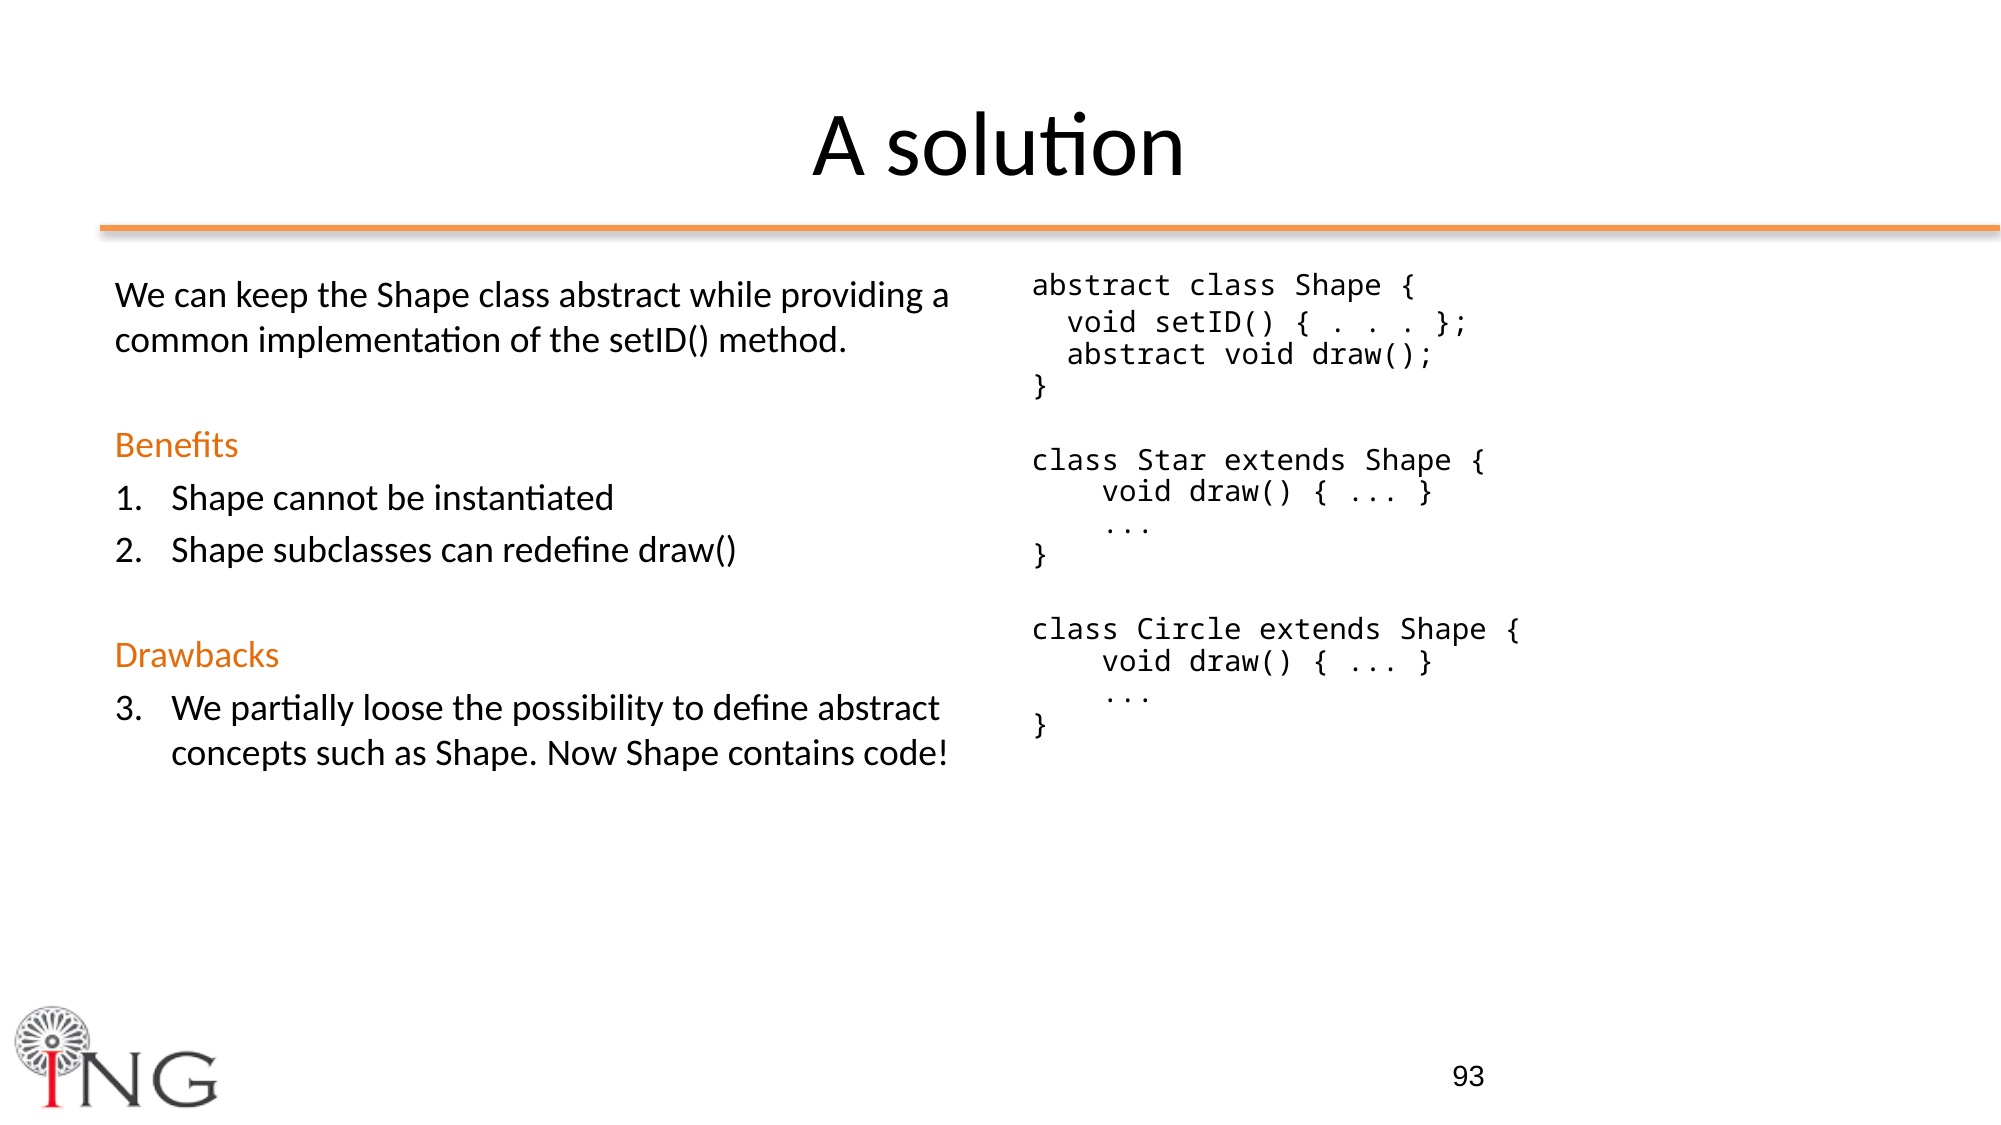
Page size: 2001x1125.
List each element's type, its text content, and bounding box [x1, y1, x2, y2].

picture [0, 987, 244, 1125]
title A solution [99, 45, 1900, 233]
list abstract class Shape { void setID() { . . . }; abstract void draw(); } class Star extends Shape { void draw() { ... } ... } class Circle extends Shape { void draw() { ... } ... } [1016, 262, 1900, 1005]
text_box 93 [1437, 1049, 1750, 1125]
list We can keep the Shape class abstract while providing a common implementation of the setID() method. Benefits Shape cannot be instantiated Shape subclasses can redefine draw() Drawbacks We partially loose the possibility to define abstract concepts such as Shape. Now Shape contains code! [99, 262, 984, 1005]
